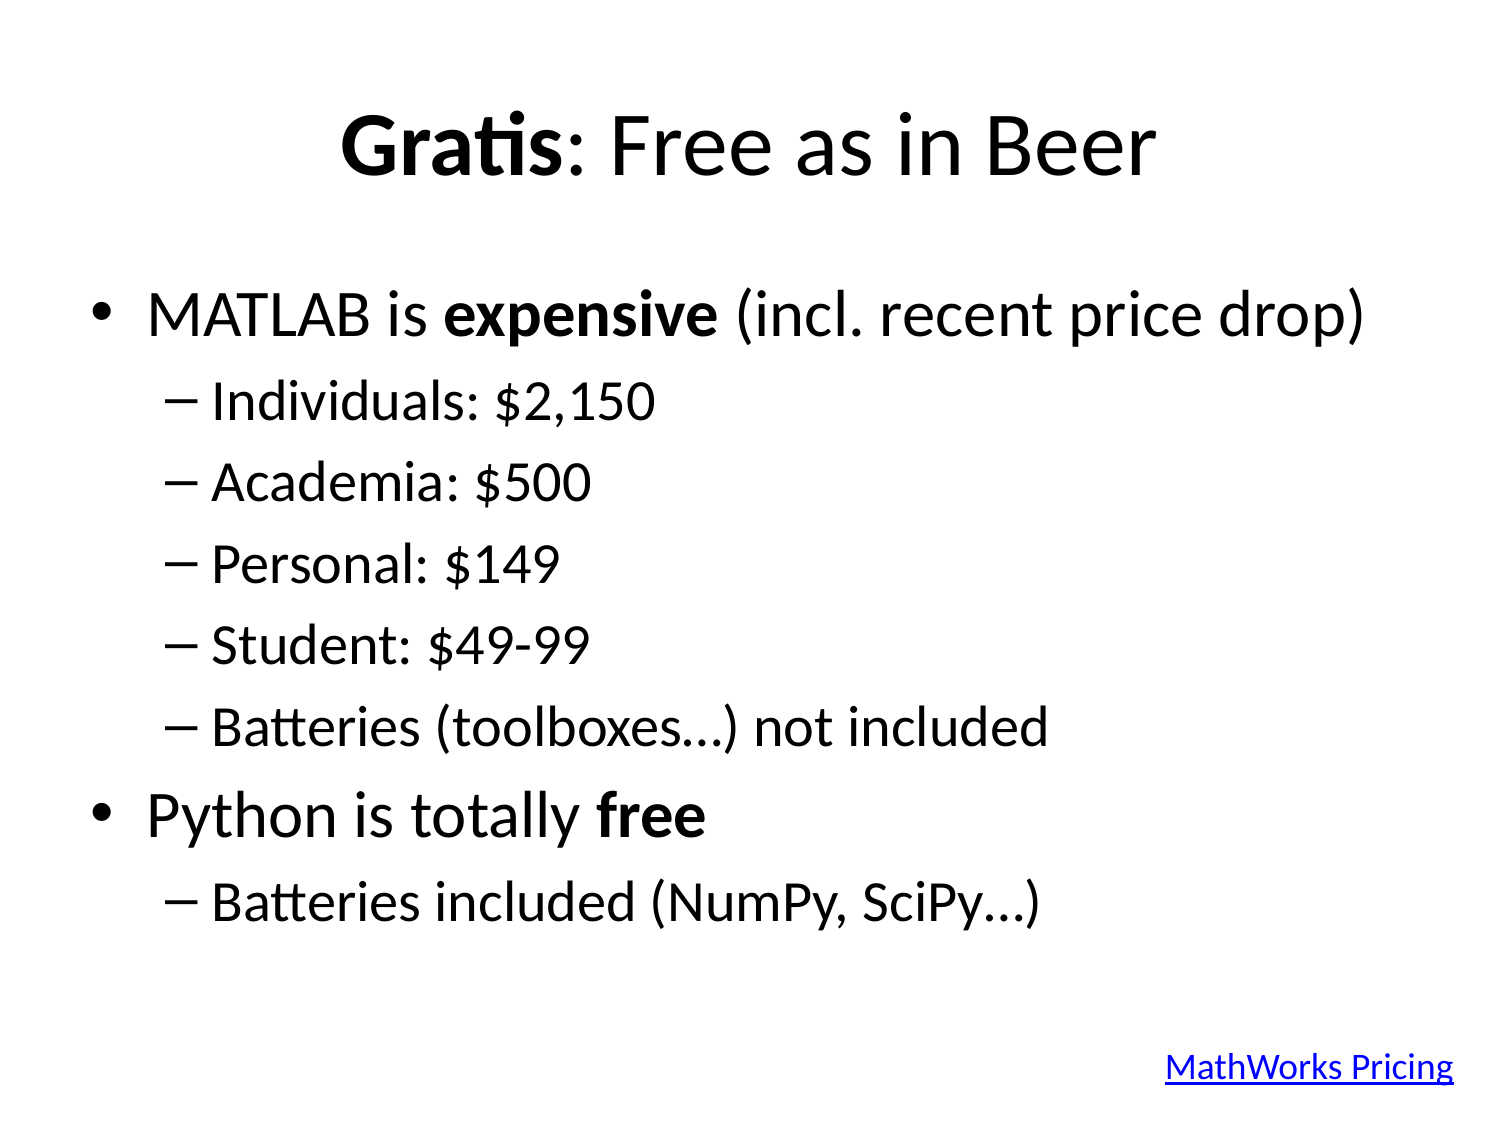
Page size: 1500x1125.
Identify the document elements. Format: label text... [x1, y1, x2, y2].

list MATLAB is expensive (incl. recent price drop) Individuals: $2,150 Academia: $500 Personal: $149 Student: $49-99 Batteries (toolboxes…) not included Python is totally free Batteries included (NumPy, SciPy…) [75, 262, 1425, 1005]
title Gratis: Free as in Beer [75, 45, 1425, 233]
text_box MathWorks Pricing [1150, 1034, 1469, 1095]
